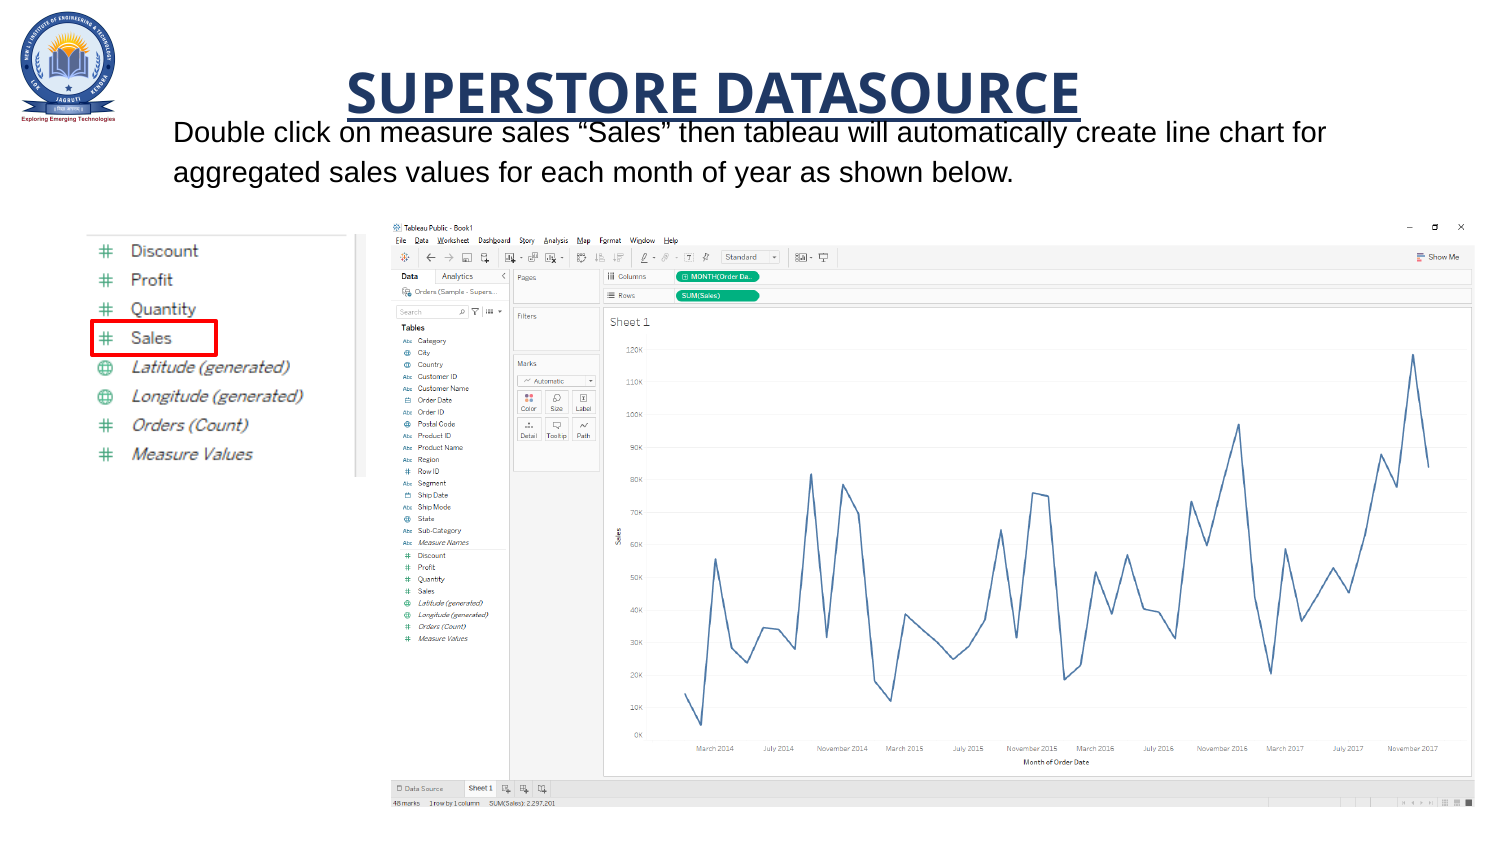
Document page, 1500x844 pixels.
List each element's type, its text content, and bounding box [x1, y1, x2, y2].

picture [0, 0, 66, 135]
text_box SUPERSTORE DATASOURCE [66, 0, 1361, 148]
text_box Double click on measure sales “Sales” then tableau will automatically create line chart for aggregated sales values for each month of year as shown below. [139, 100, 1361, 197]
picture [66, 234, 367, 477]
picture [390, 220, 1475, 808]
